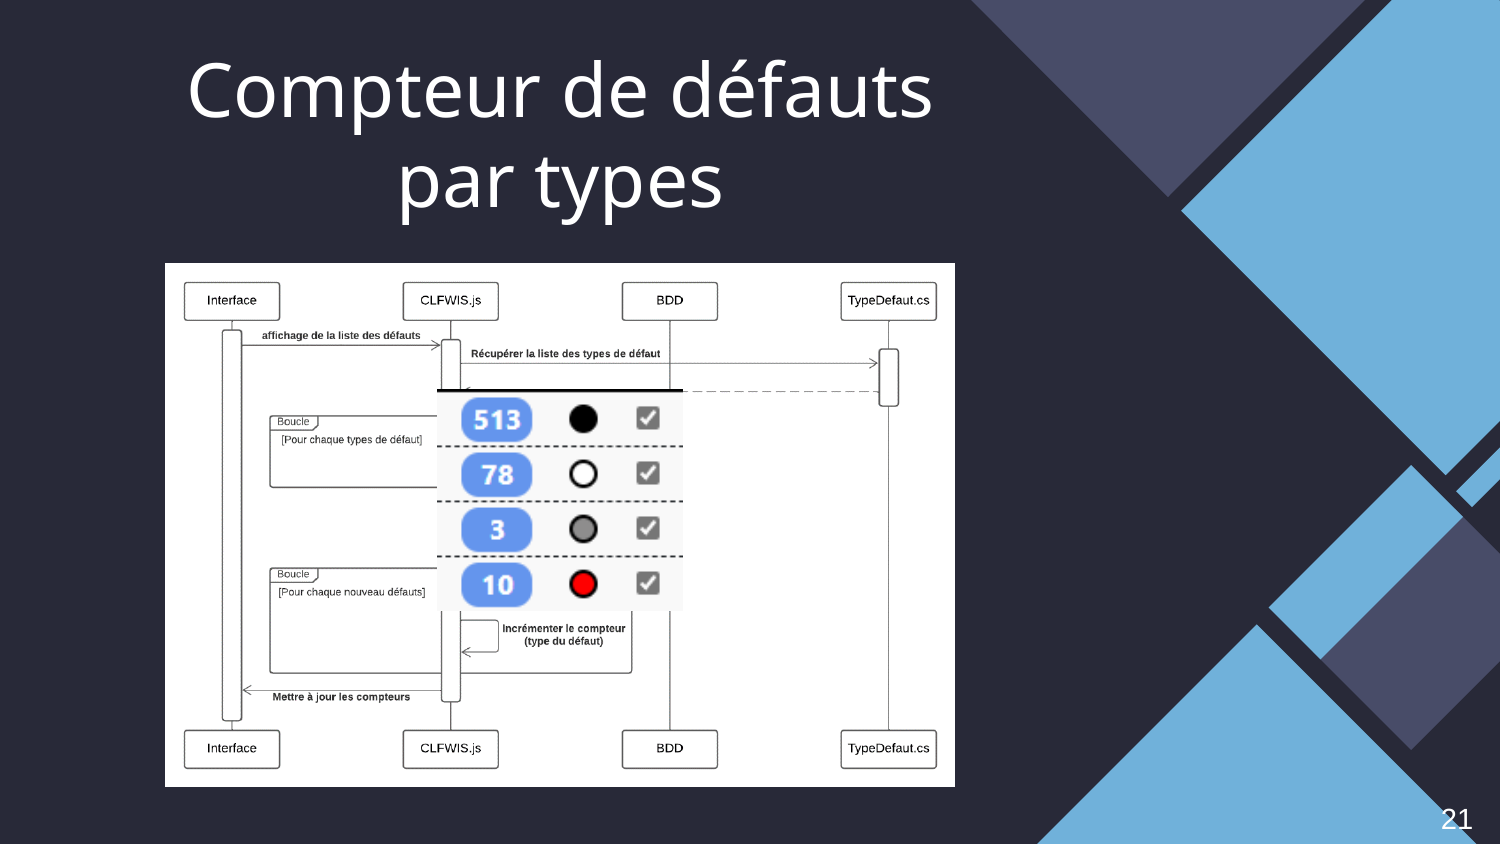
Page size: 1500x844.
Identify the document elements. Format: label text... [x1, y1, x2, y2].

text_box 21 [1426, 793, 1492, 843]
picture [165, 263, 955, 787]
title Compteur de défauts par types [116, 88, 1005, 177]
